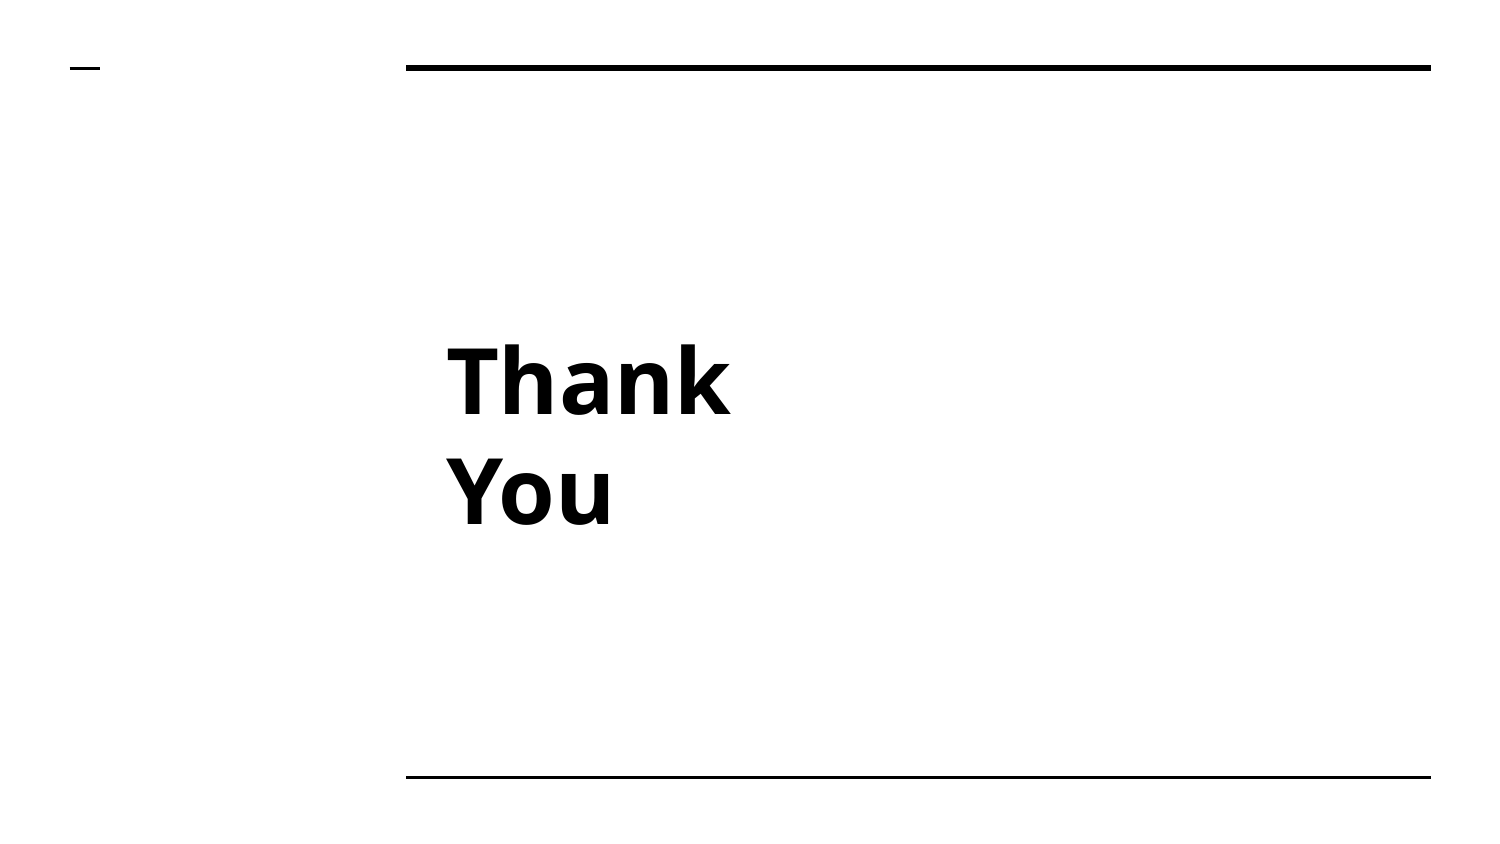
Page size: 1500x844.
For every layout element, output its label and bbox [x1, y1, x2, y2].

list [55, 213, 1431, 783]
